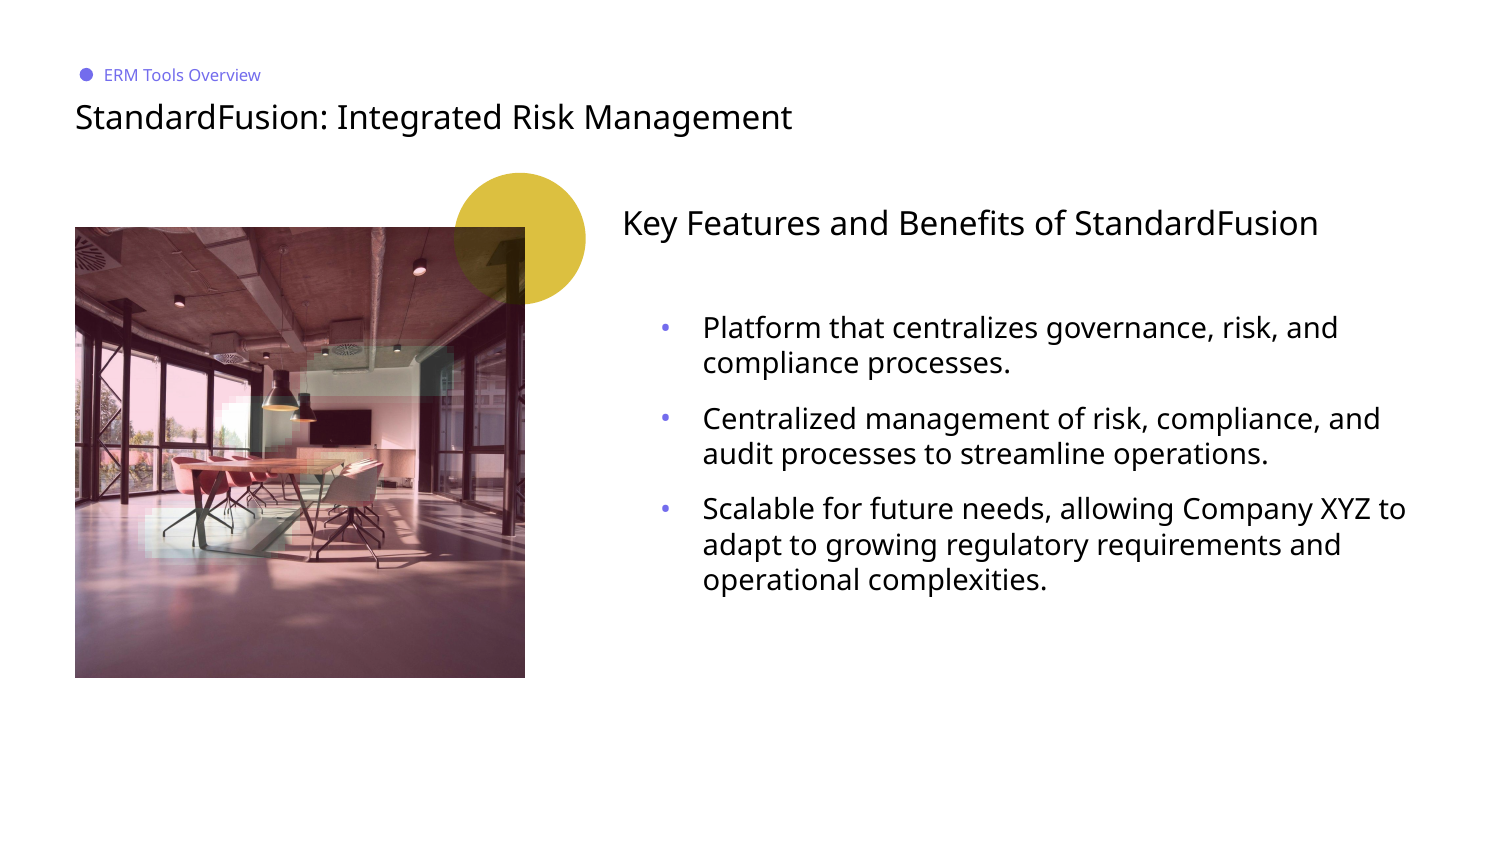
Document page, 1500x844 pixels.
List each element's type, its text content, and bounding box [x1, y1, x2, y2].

title StandardFusion: Integrated Risk Management [75, 81, 1352, 151]
text_box [79, 67, 94, 81]
text_box [455, 172, 586, 304]
list Platform that centralizes governance, risk, and compliance processes. Centralized management of risk, compliance, and audit processes to streamline operations. Scalable for future needs, allowing Company XYZ to adapt to growing regulatory requirements and operational complexities. [622, 294, 1424, 826]
picture [74, 227, 526, 678]
text_box Key Features and Benefits of StandardFusion [622, 172, 1424, 272]
text_box ERM Tools Overview [103, 48, 509, 81]
